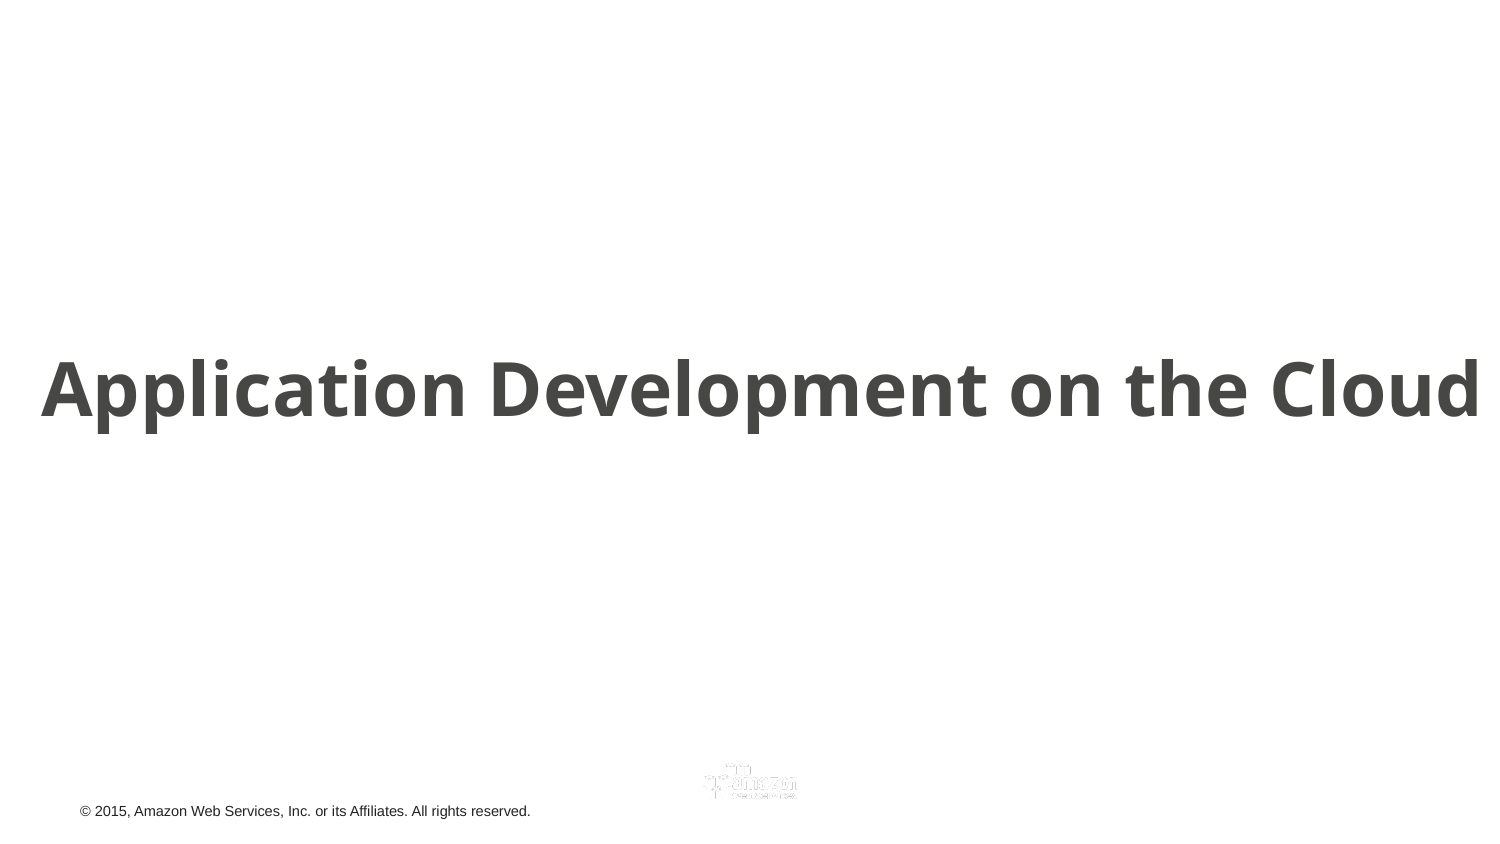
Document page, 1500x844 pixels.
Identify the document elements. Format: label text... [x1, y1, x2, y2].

list Application Development on the Cloud [26, 333, 1500, 456]
